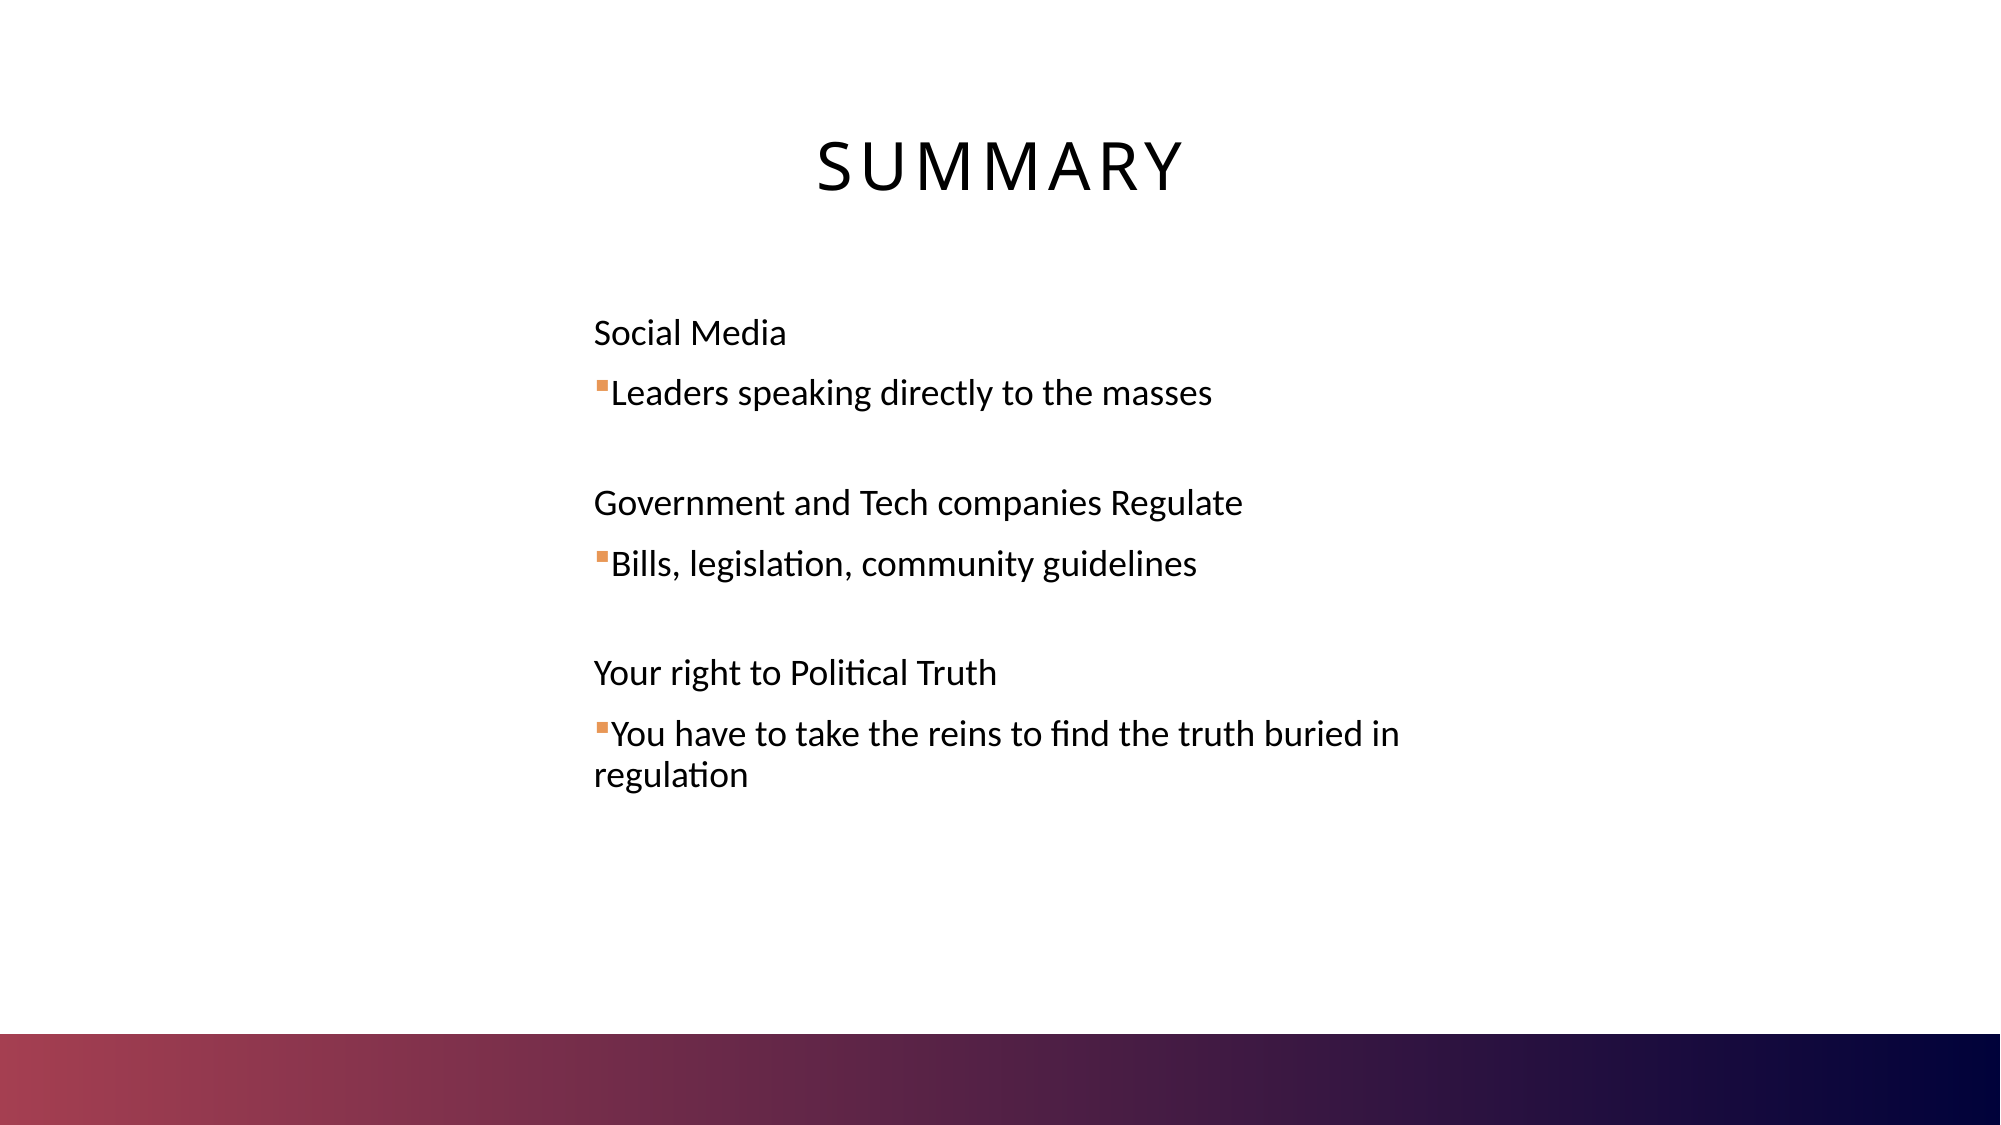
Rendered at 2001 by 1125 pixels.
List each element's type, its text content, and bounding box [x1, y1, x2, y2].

list Social Media Leaders speaking directly to the masses Government and Tech companies Regulate Bills, legislation, community guidelines Your right to Political Truth You have to take the reins to find the truth buried in regulation [578, 277, 1422, 953]
title Summary [137, 60, 1863, 278]
text_box [0, 1033, 2000, 1125]
